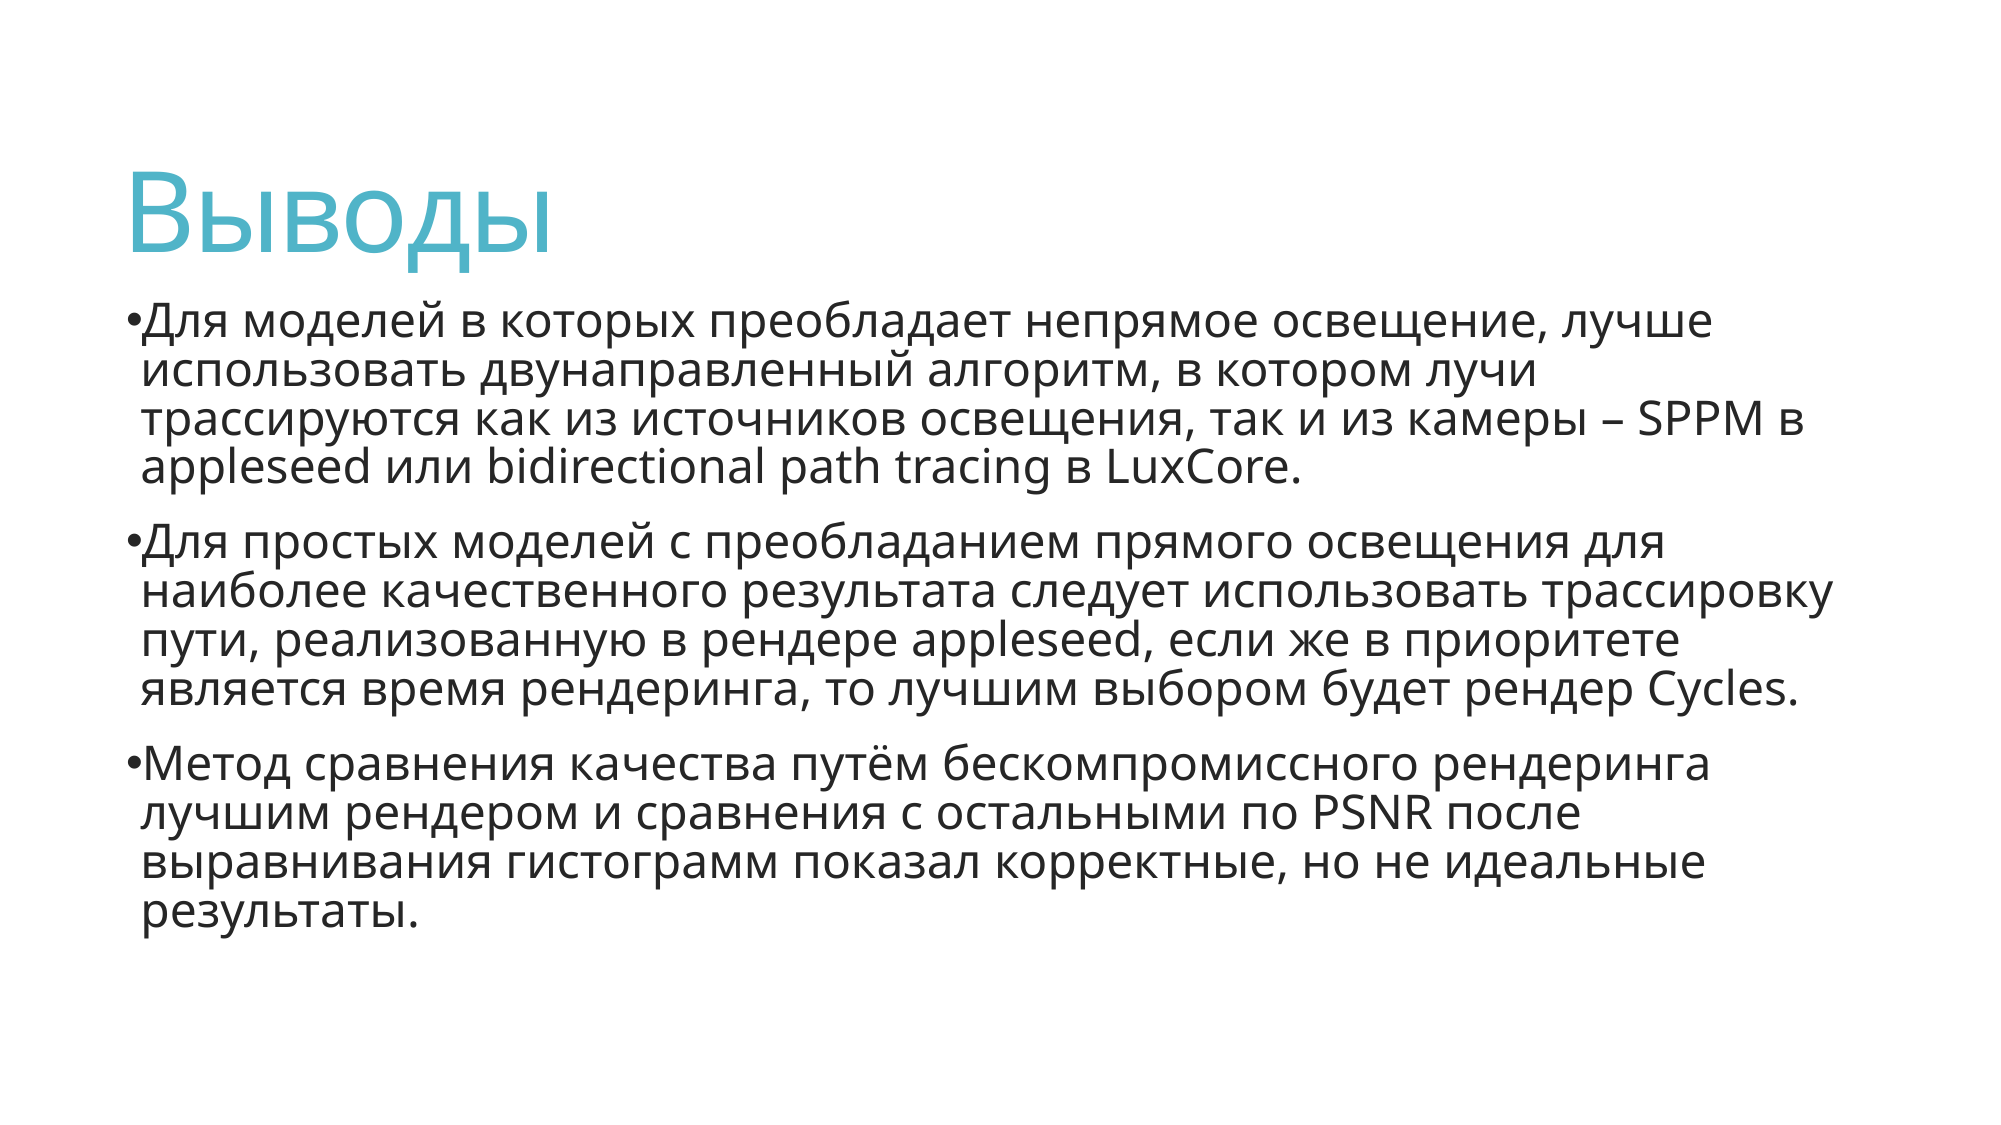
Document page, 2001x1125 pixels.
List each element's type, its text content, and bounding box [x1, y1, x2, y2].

title Выводы [107, 81, 1875, 354]
list Для моделей в которых преобладает непрямое освещение, лучше использовать двунаправленный алгоритм, в котором лучи трассируются как из источников освещения, так и из камеры – SPPM в appleseed или bidirectional path tracing в LuxCore. Для простых моделей с преобладанием прямого освещения для наиболее качественного результата следует использовать трассировку пути, реализованную в рендере appleseed, если же в приоритете является время рендеринга, то лучшим выбором будет рендер Cycles. Метод сравнения качества путём бескомпромиссного рендеринга лучшим рендером и сравнения с остальными по PSNR после выравнивания гистограмм показал корректные, но не идеальные результаты. [110, 290, 1875, 980]
